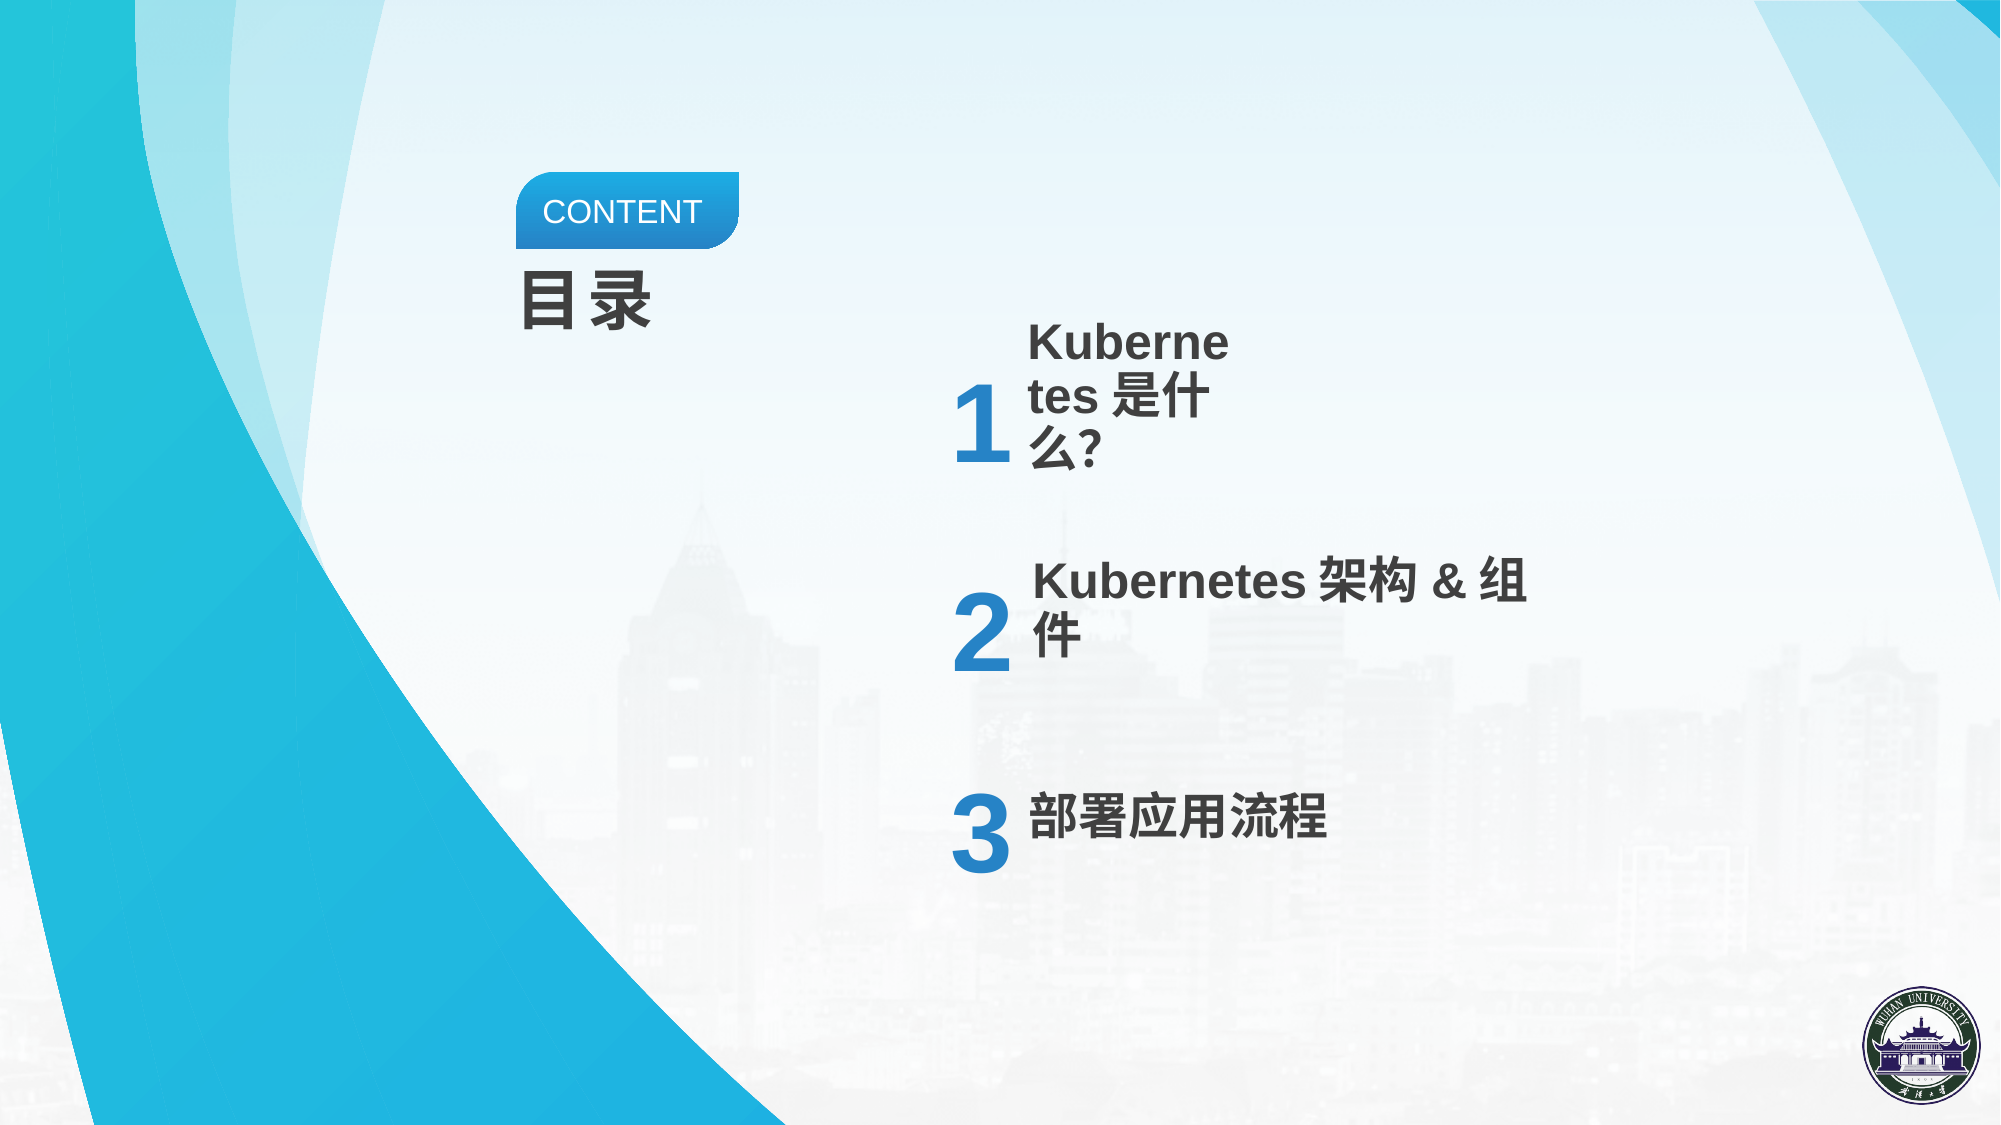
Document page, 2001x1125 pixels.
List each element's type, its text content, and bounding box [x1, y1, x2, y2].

list Kubernetes架构&组件 [1017, 575, 1565, 645]
picture [1862, 986, 1981, 1105]
list Kubernetes是什么？ [1012, 359, 1245, 437]
text_box 部署应用流程 [1014, 783, 1344, 853]
